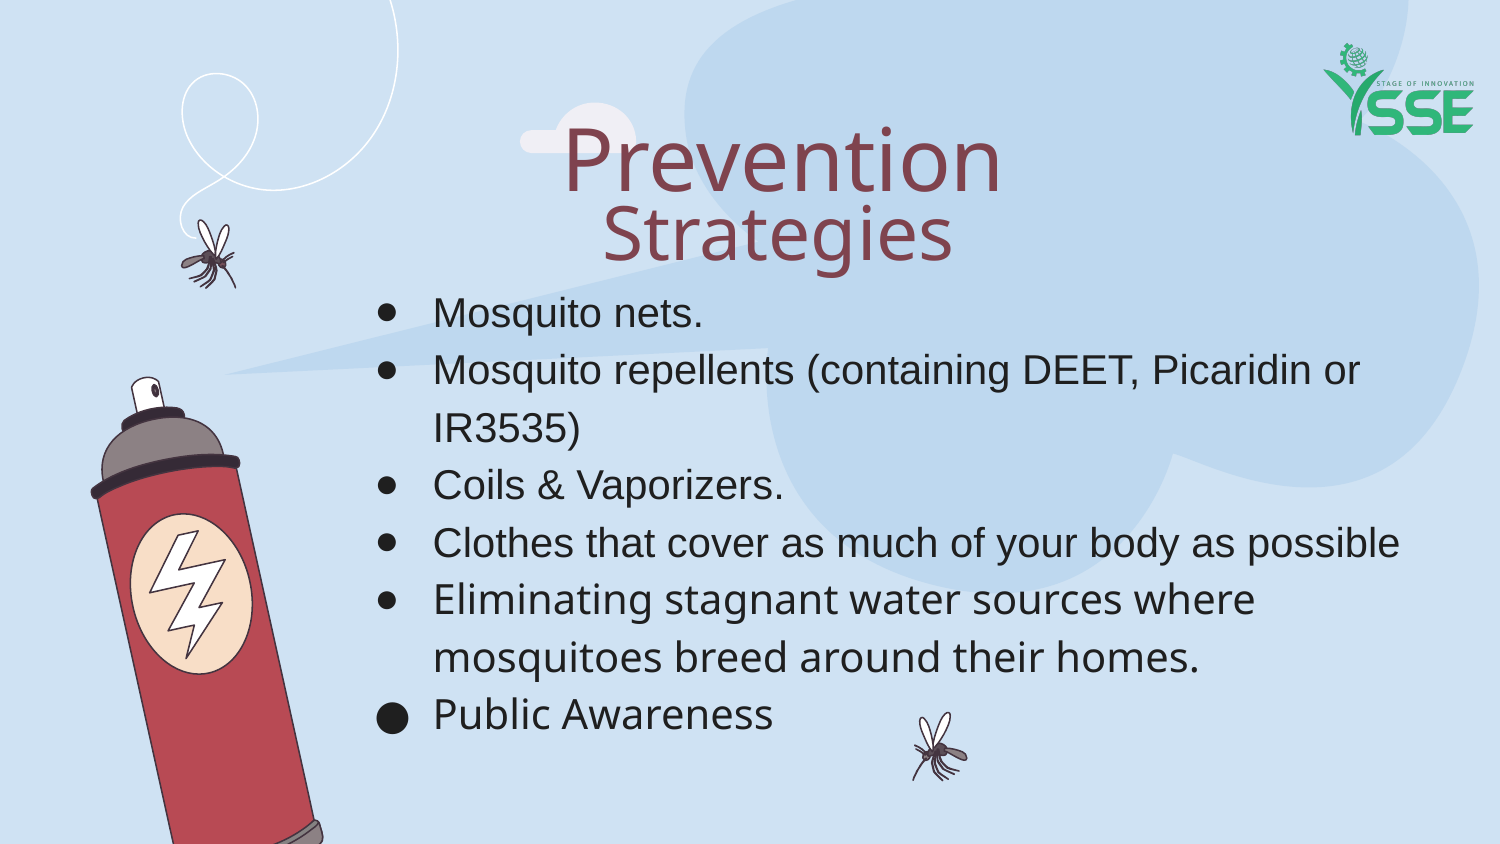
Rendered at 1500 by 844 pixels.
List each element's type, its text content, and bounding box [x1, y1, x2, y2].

picture [1321, 0, 1500, 179]
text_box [181, 218, 236, 289]
text_box Prevention [493, 65, 1096, 193]
text_box Mosquito nets. Mosquito repellents (containing DEET, Picaridin or IR3535) Coils & Vaporizers. Clothes that cover as much of your body as possible Eliminating stagnant water sources where mosquitoes breed around their homes. Public Awareness [342, 262, 1452, 799]
text_box Strategies [493, 149, 1064, 262]
